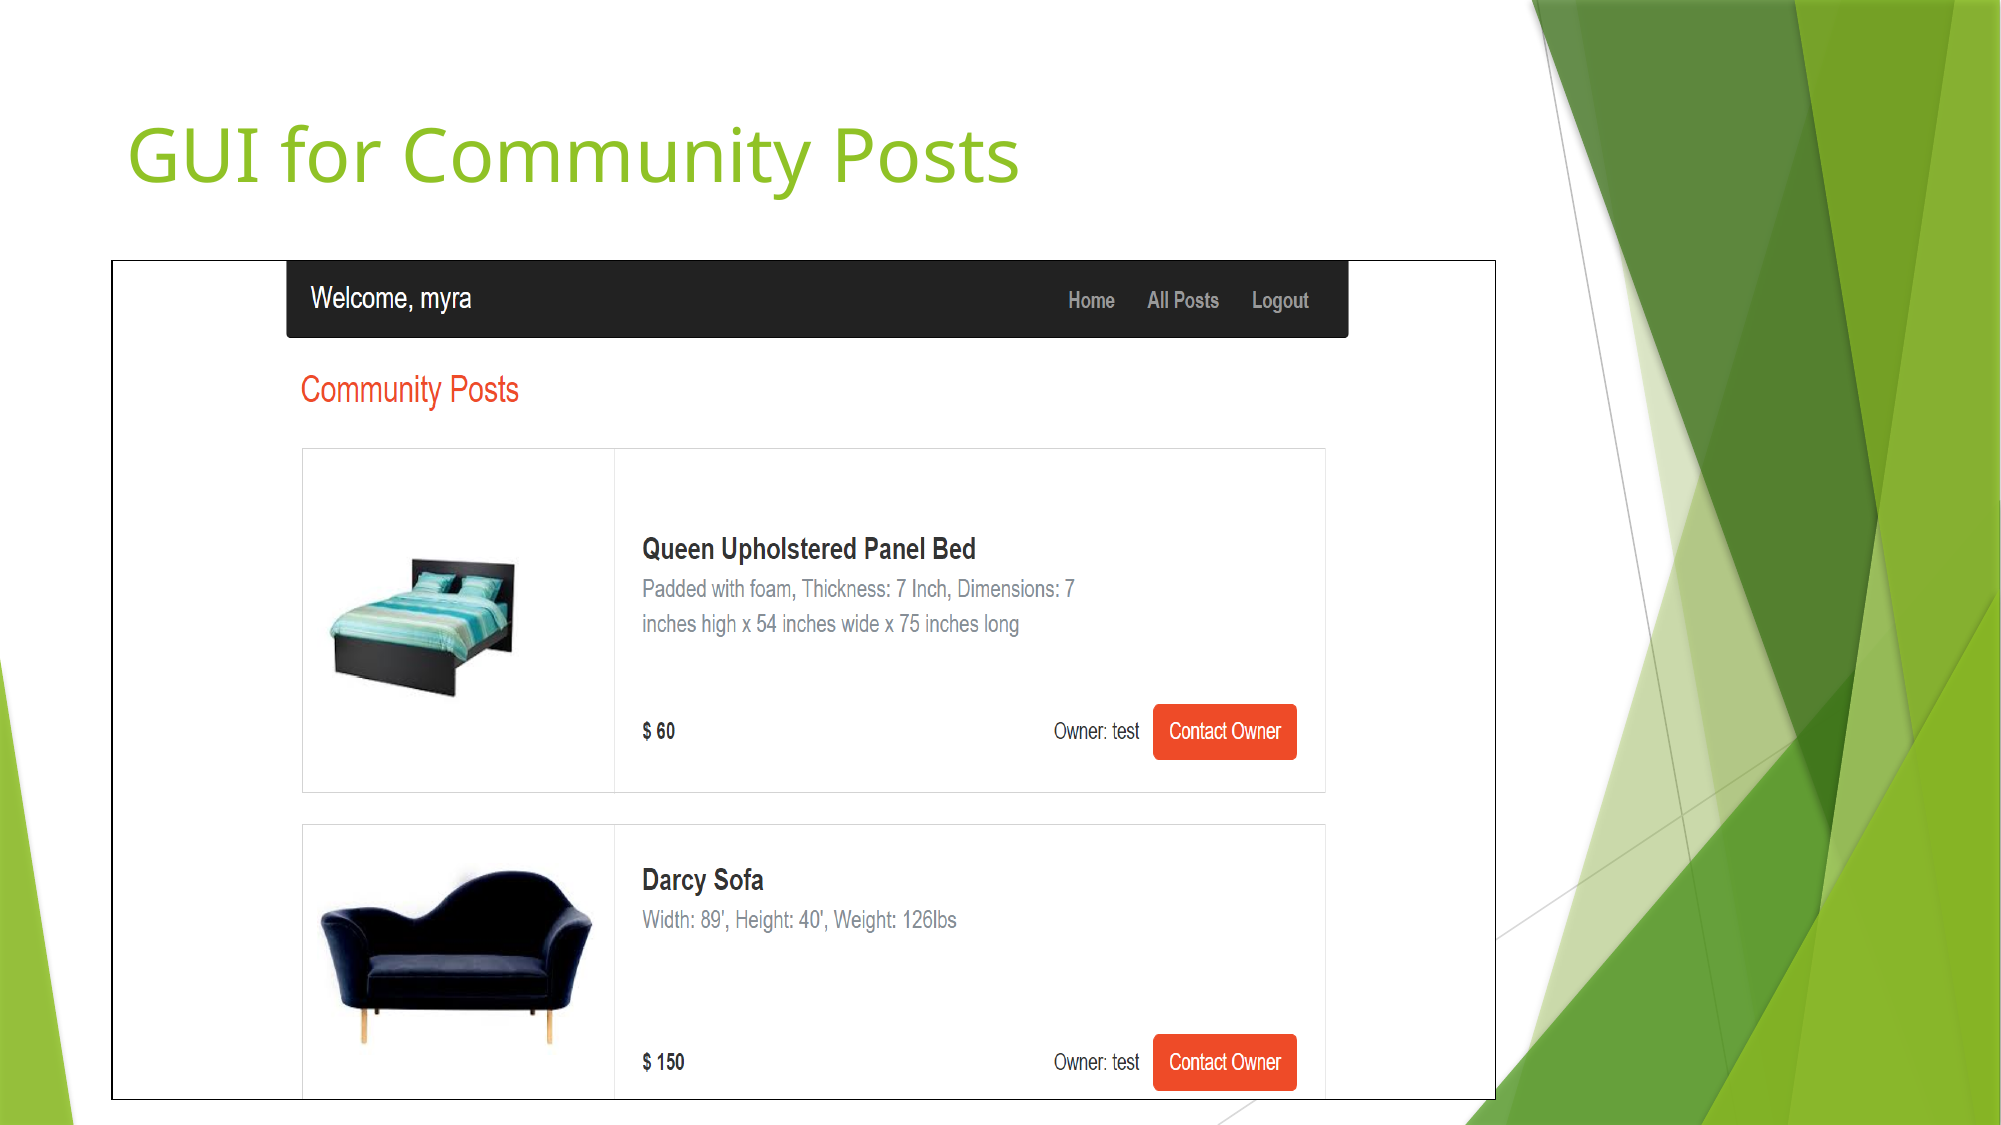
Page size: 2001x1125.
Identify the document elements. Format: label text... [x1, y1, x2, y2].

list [110, 259, 1496, 1100]
title GUI for Community Posts [111, 99, 1522, 317]
